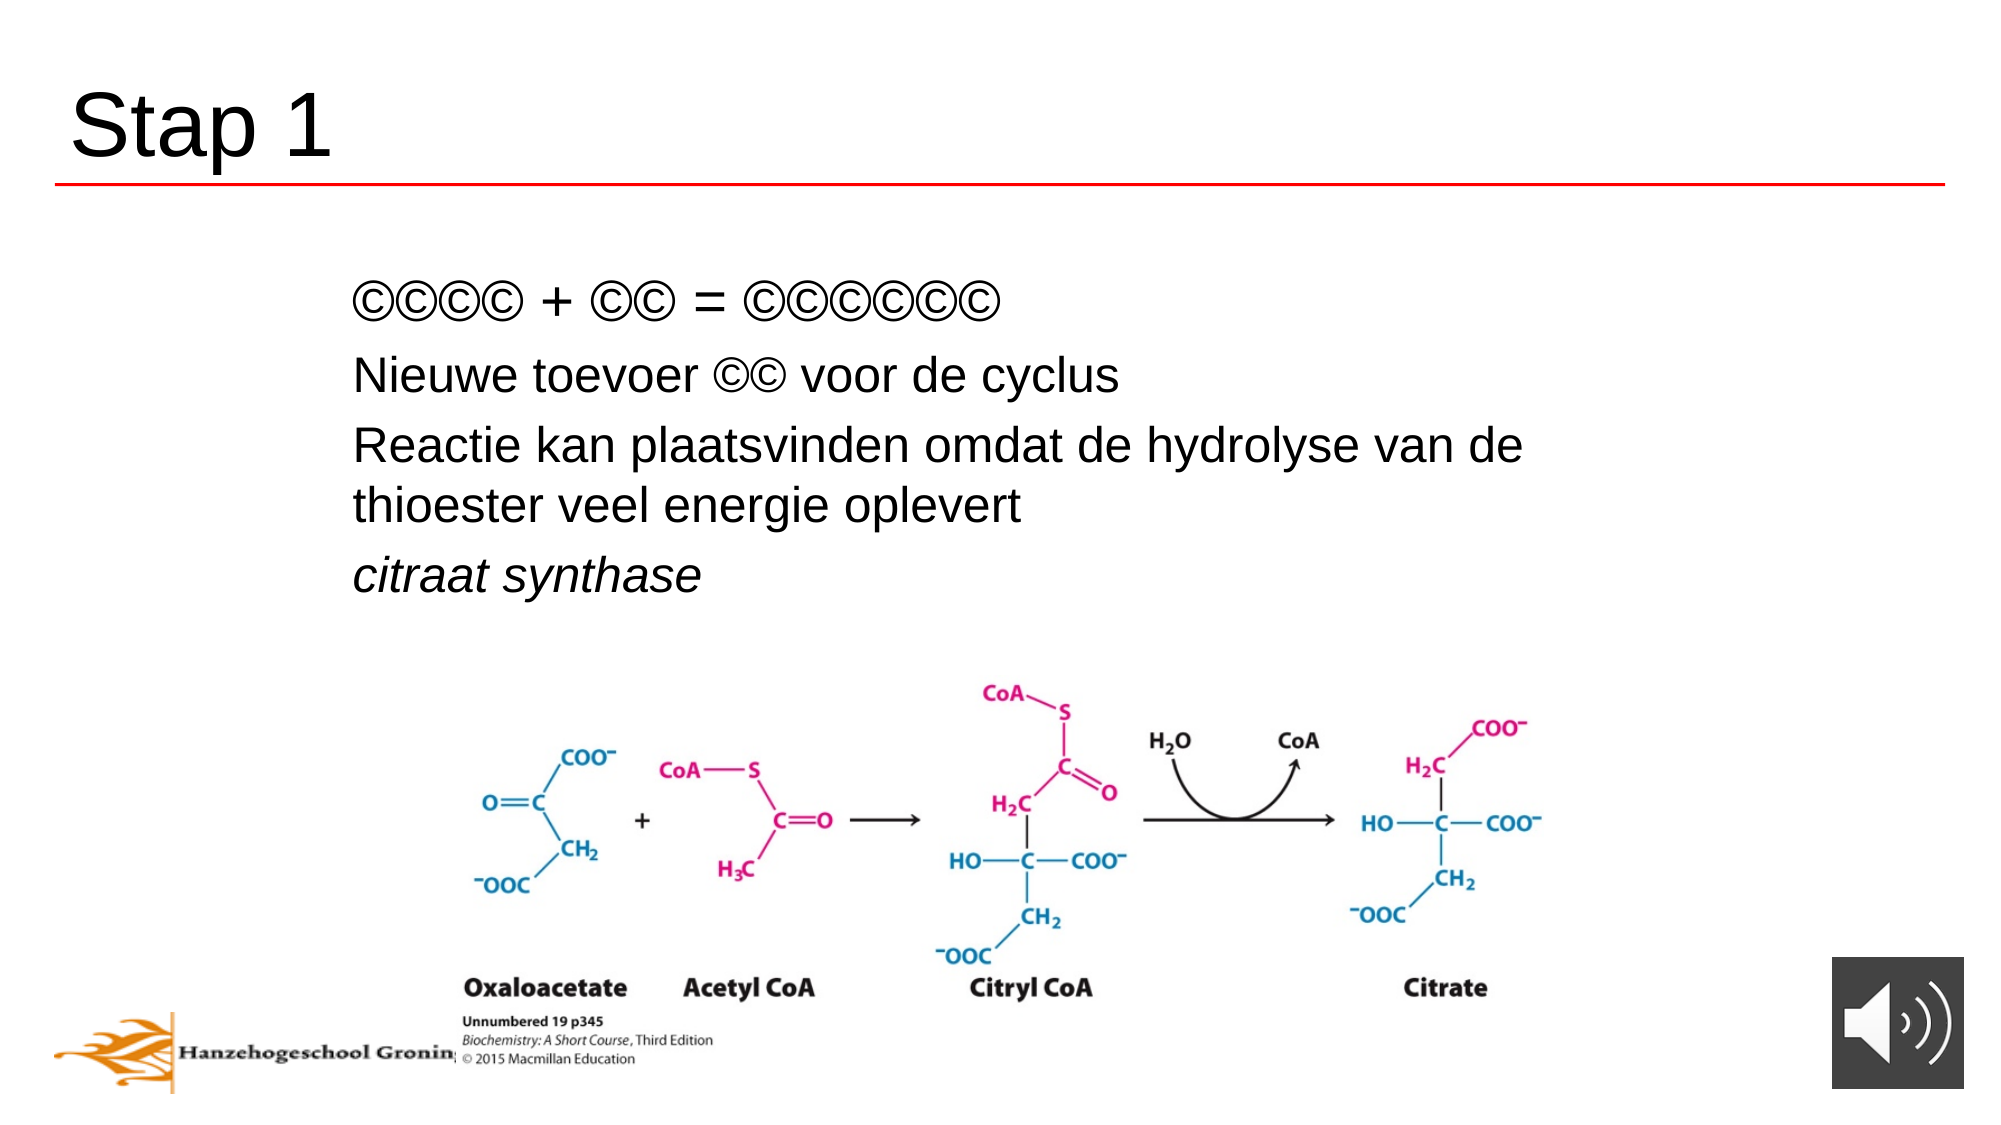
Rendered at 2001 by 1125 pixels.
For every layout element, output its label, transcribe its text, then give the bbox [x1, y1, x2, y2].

list ©©©© + ©© = ©©©©©© Nieuwe toevoer ©© voor de cyclus Reactie kan plaatsvinden omdat de hydrolyse van de thioester veel energie oplevert citraat synthase [337, 255, 1638, 676]
picture [54, 1012, 495, 1094]
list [456, 675, 1544, 1070]
title Stap 1 [54, 54, 1946, 185]
picture [1830, 955, 1965, 1090]
